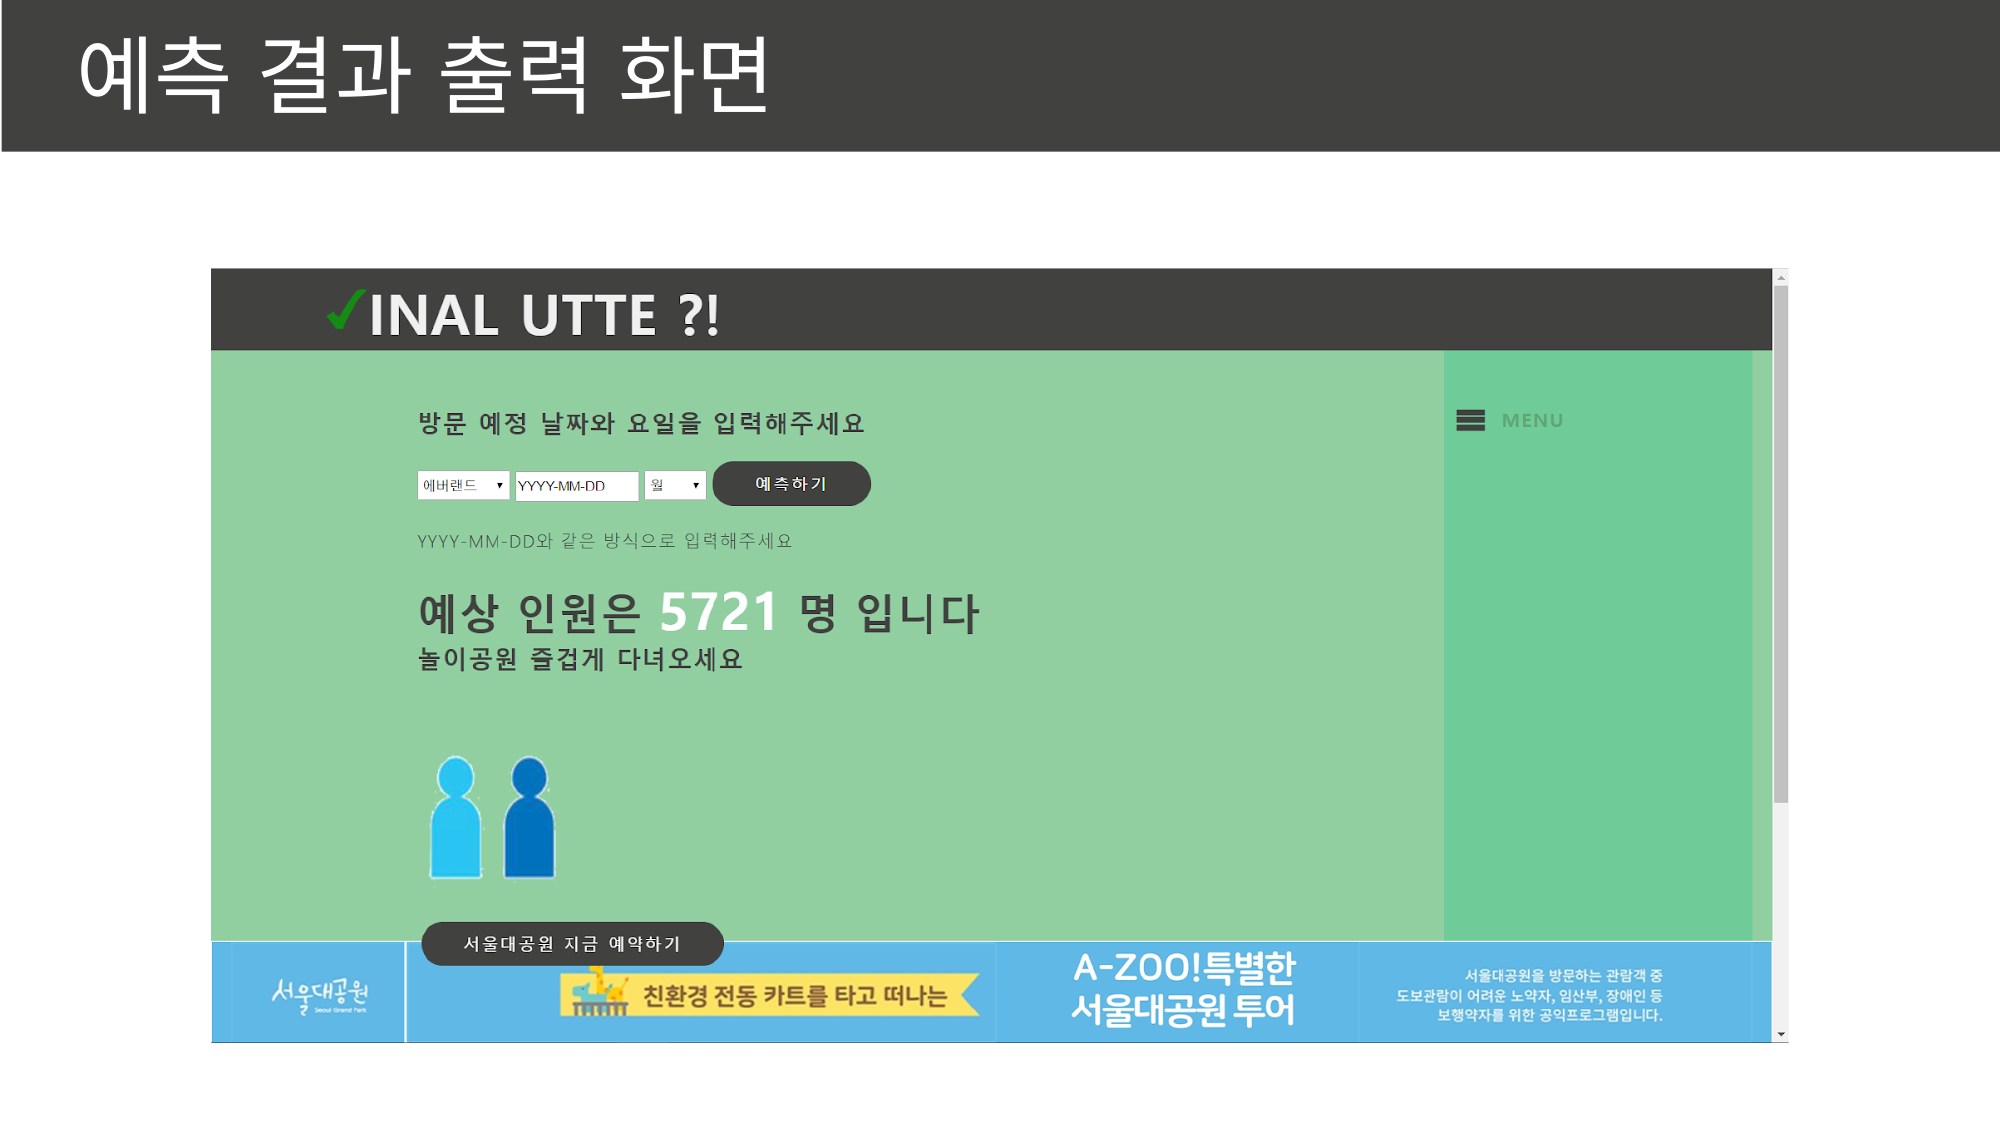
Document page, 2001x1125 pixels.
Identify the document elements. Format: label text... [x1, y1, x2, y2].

text_box 예측 결과 출력 화면 [61, 26, 1656, 134]
picture [211, 264, 1789, 1043]
text_box [1, 0, 2000, 152]
